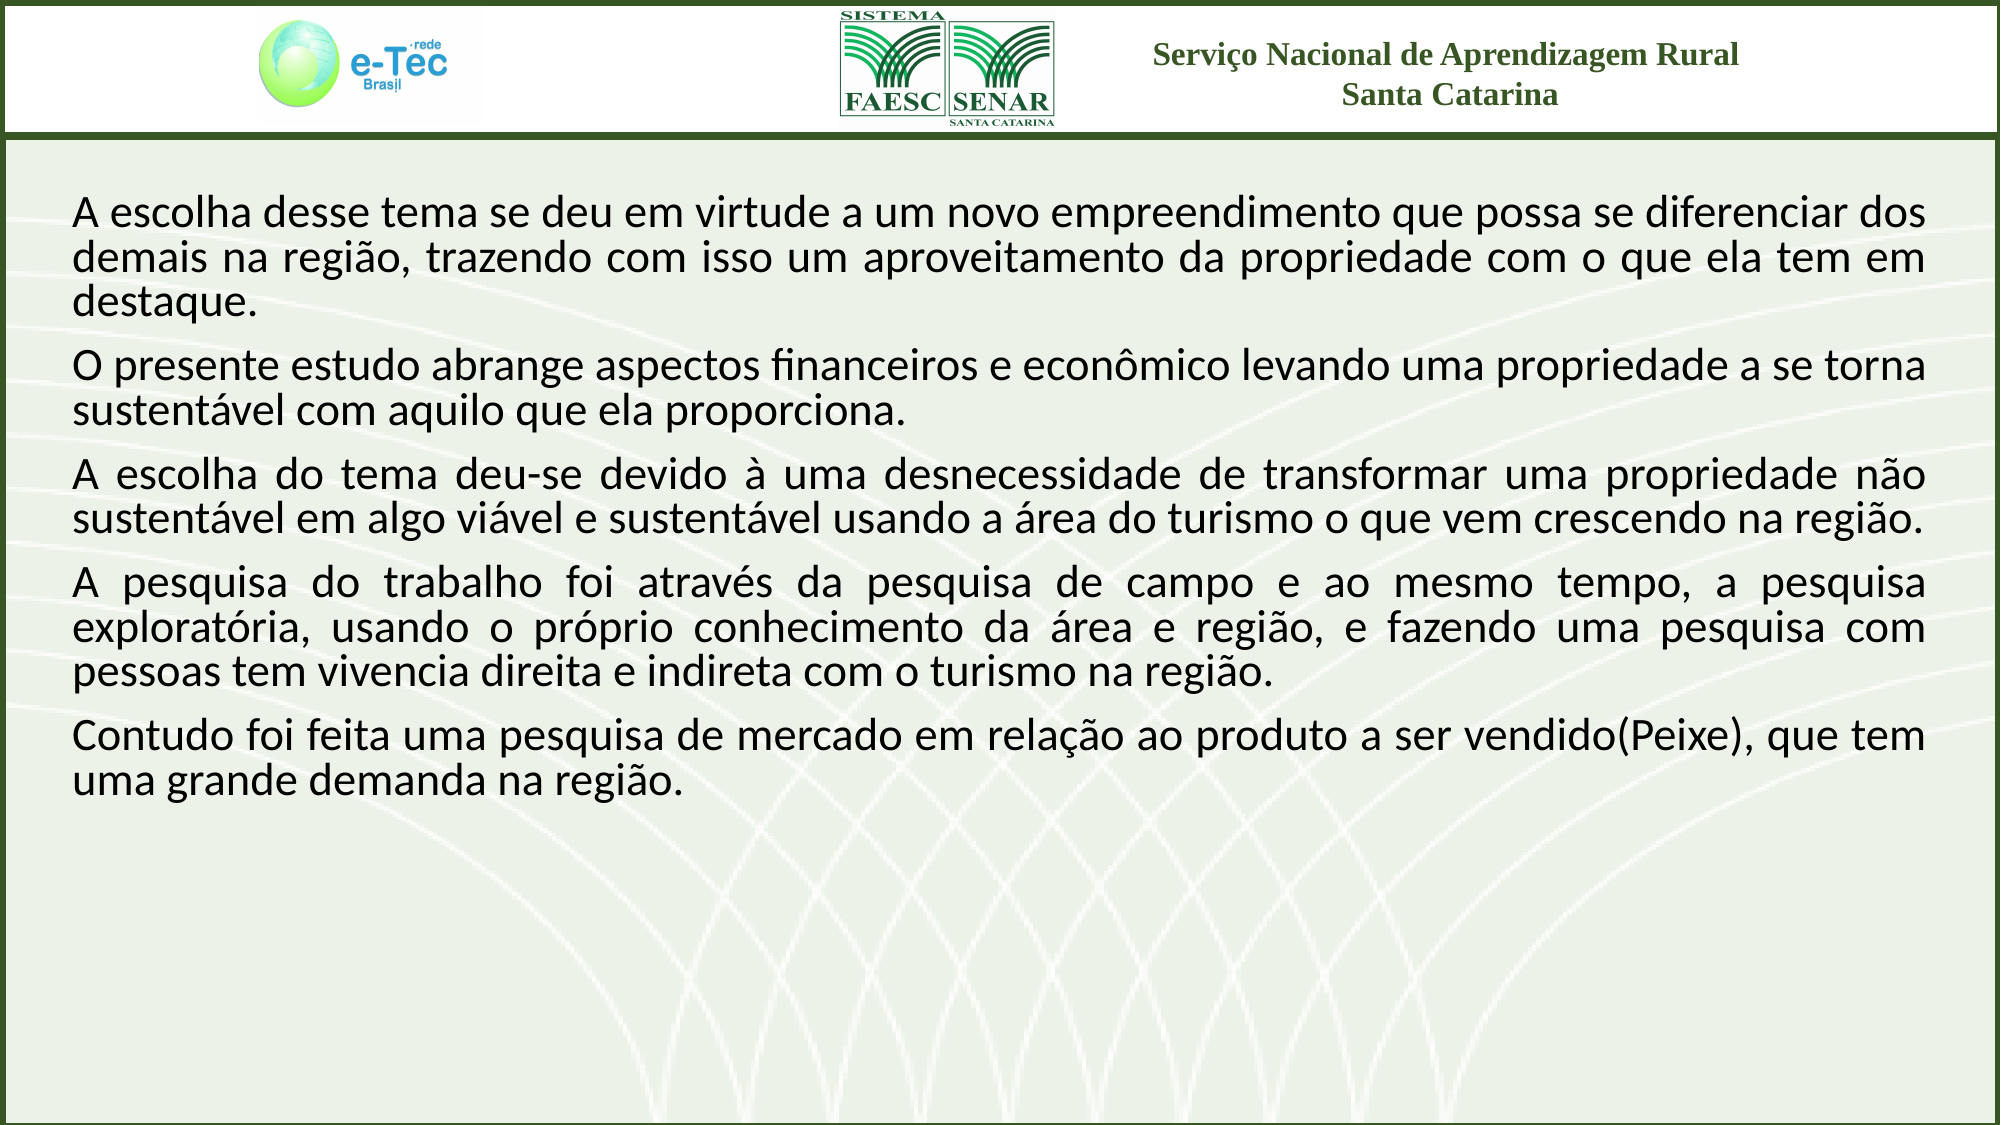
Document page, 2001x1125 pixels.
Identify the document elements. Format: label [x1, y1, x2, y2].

text_box [2, 2, 2000, 1123]
